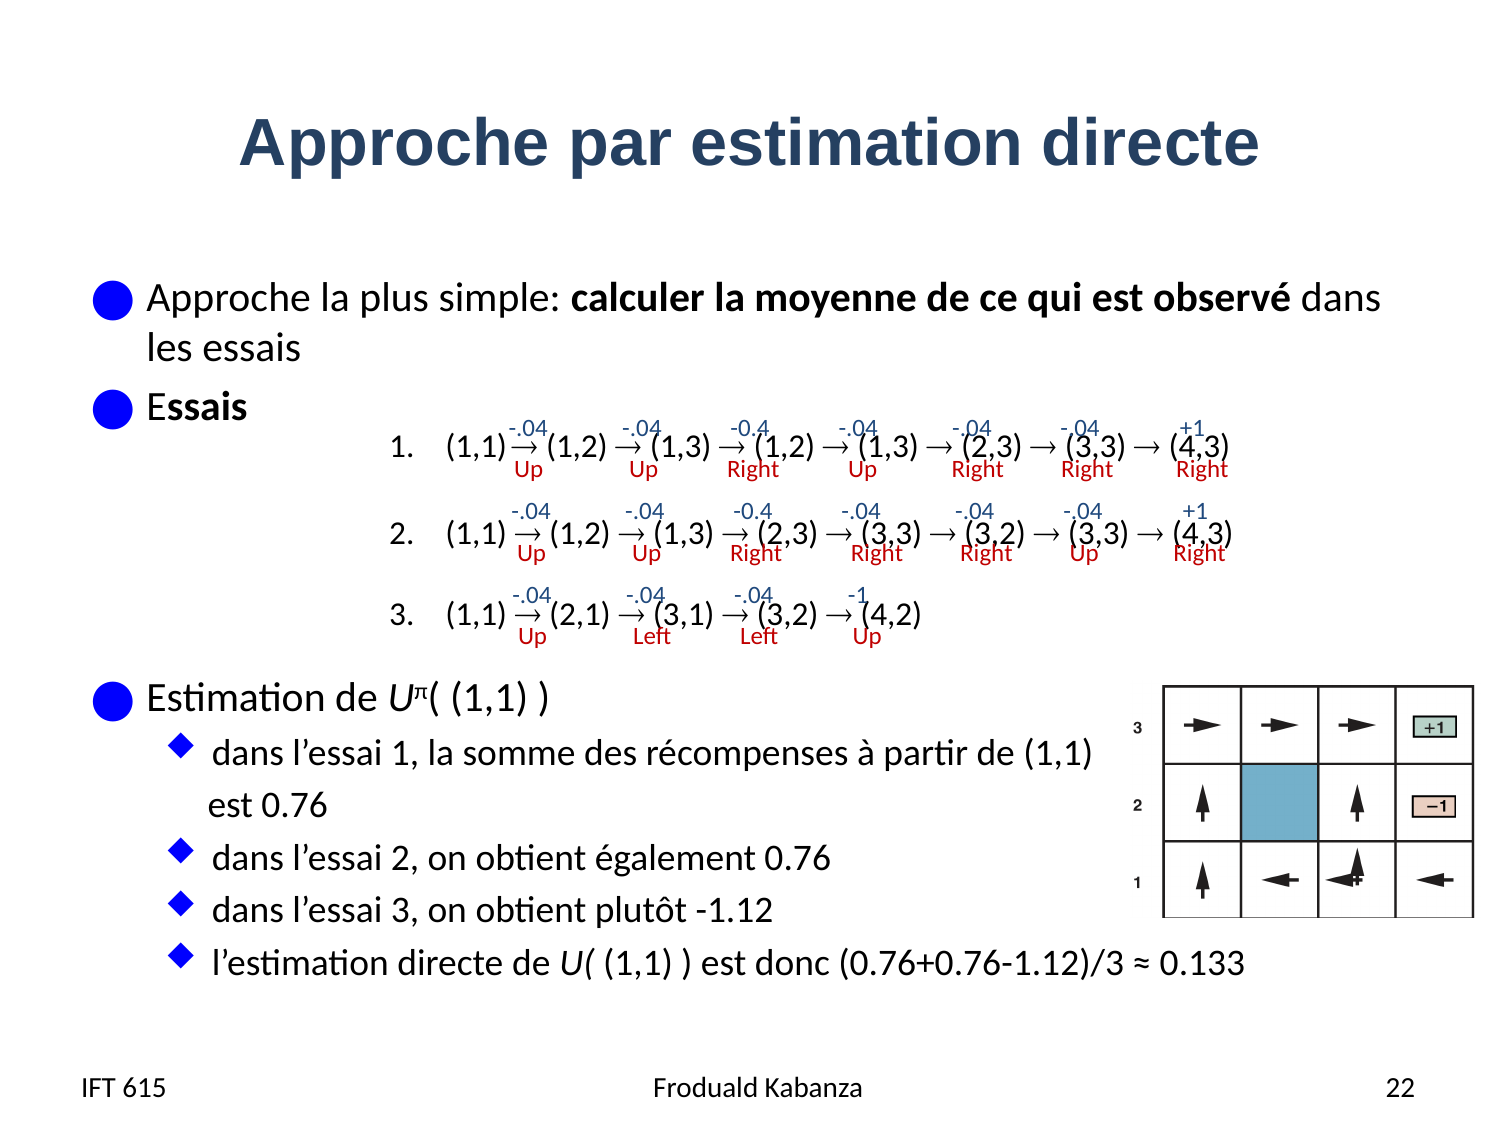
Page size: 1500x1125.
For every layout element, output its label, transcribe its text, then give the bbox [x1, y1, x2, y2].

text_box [299, 412, 1307, 660]
list Approche la plus simple: calculer la moyenne de ce qui est observé dans les essais Essais Estimation de Uπ( (1,1) ) dans l’essai 1, la somme des récompenses à partir de (1,1) est 0.76 dans l’essai 2, on obtient également 0.76 dans l’essai 3, on obtient plutôt -1.12 l’estimation directe de U( (1,1) ) est donc (0.76+0.76-1.12)/3 ≈ 0.133 [75, 262, 1425, 1034]
footer Froduald Kabanza [520, 1056, 996, 1117]
slide_number IFT 615 [66, 1056, 356, 1117]
title Approche par estimation directe [75, 45, 1425, 233]
picture [1130, 680, 1482, 918]
slide_number 22 [1080, 1056, 1431, 1117]
